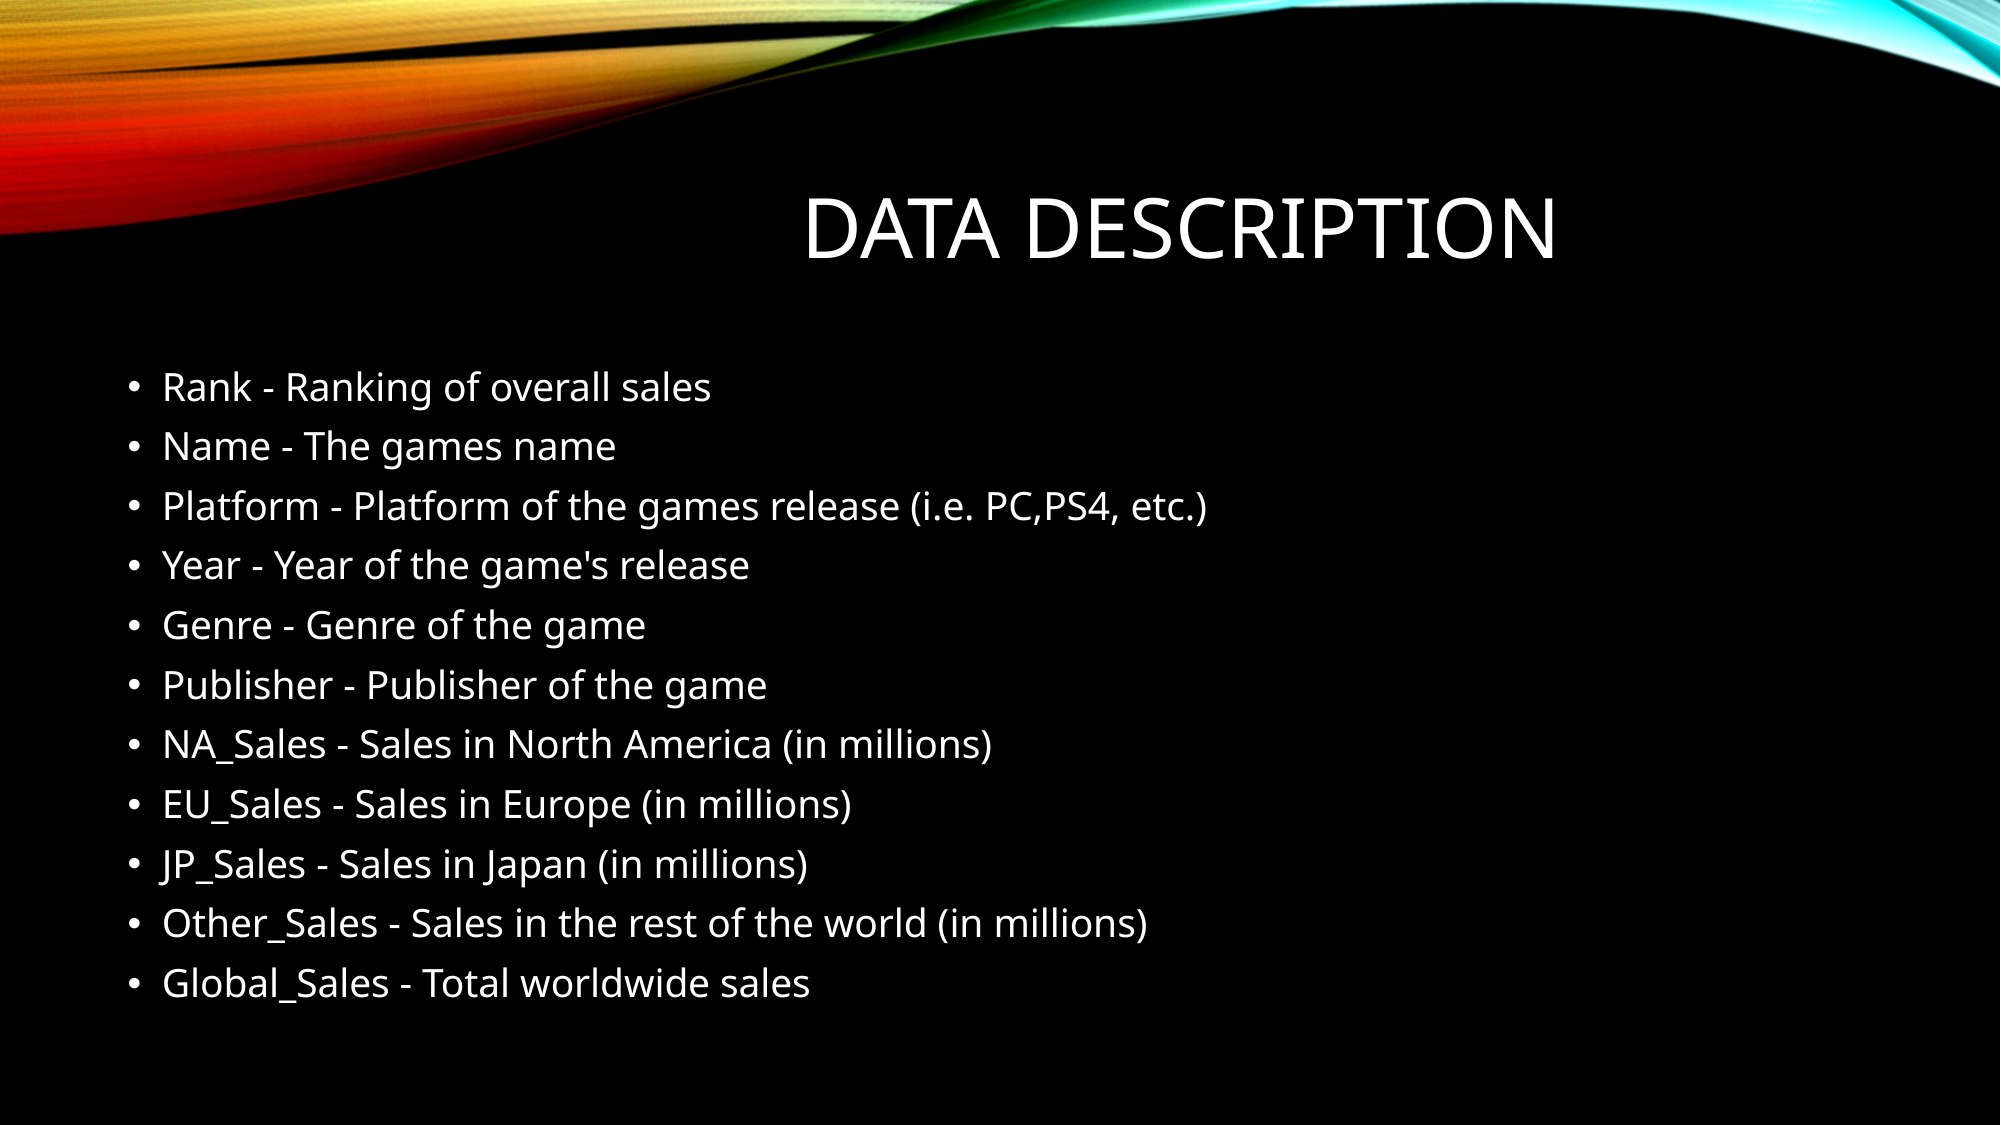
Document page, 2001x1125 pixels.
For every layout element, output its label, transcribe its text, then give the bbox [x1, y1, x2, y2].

title Data description [474, 125, 1888, 338]
picture [0, 0, 2000, 237]
list Rank - Ranking of overall sales Name - The games name Platform - Platform of the games release (i.e. PC,PS4, etc.) Year - Year of the game's release Genre - Genre of the game Publisher - Publisher of the game NA_Sales - Sales in North America (in millions) EU_Sales - Sales in Europe (in millions) JP_Sales - Sales in Japan (in millions) Other_Sales - Sales in the rest of the world (in millions) Global_Sales - Total worldwide sales [112, 360, 1888, 1021]
